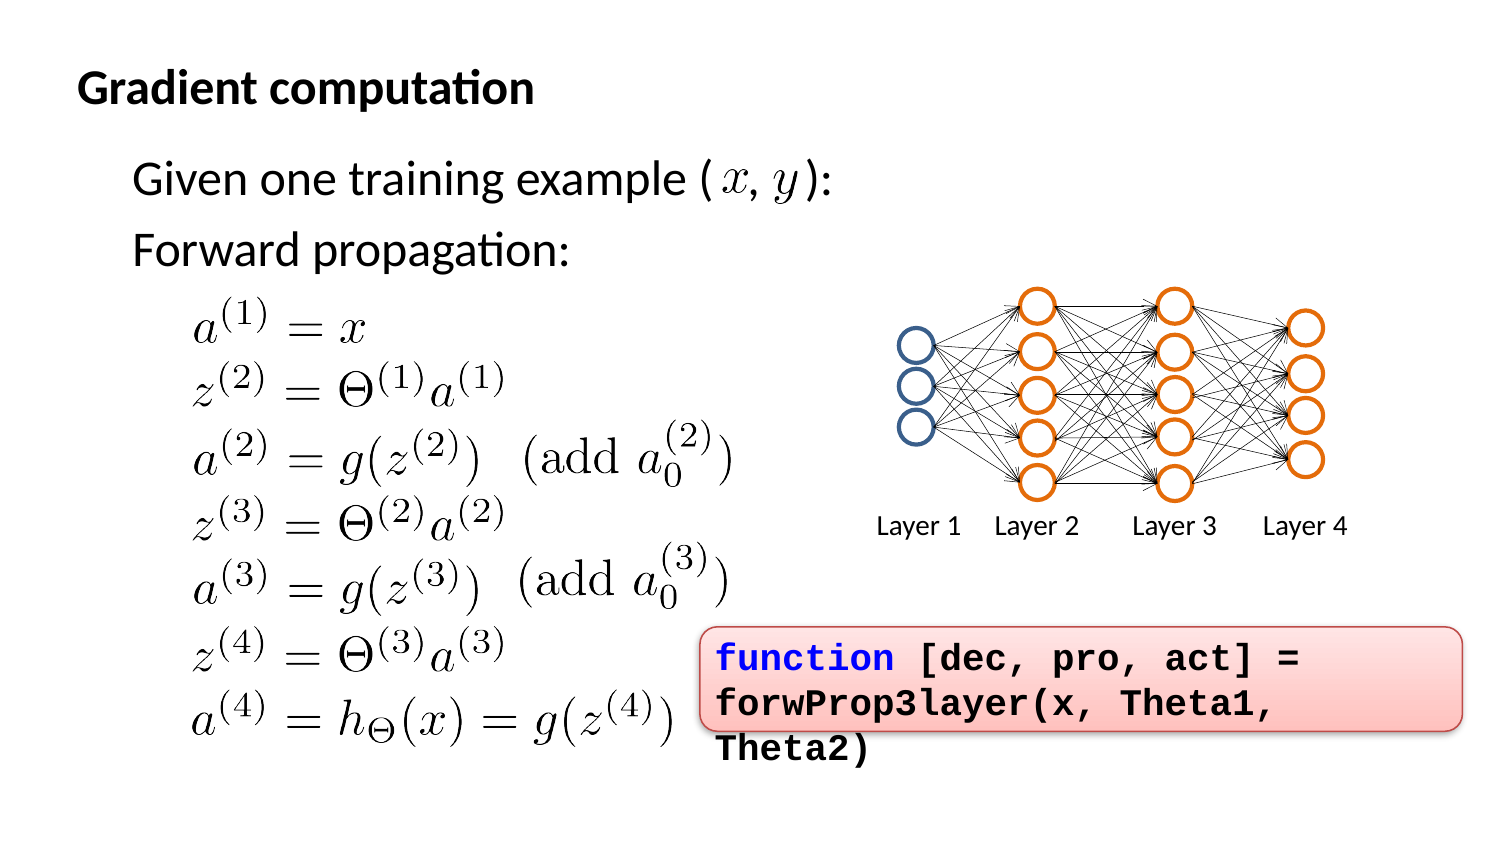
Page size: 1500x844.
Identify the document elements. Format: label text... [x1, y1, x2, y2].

picture [192, 361, 503, 407]
text_box function [dec, pro, act] = forwProp3layer(x, Theta1, Theta2) [699, 625, 1450, 775]
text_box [861, 288, 1364, 550]
text_box Given one training example ( , ): [117, 138, 1168, 209]
picture [194, 296, 366, 343]
picture [520, 541, 727, 609]
picture [194, 558, 478, 617]
text_box Forward propagation: [117, 209, 1168, 284]
text_box [1450, 626, 1464, 732]
picture [192, 495, 503, 541]
picture [192, 626, 503, 673]
text_box Gradient computation [62, 46, 1113, 122]
picture [722, 169, 748, 193]
picture [192, 689, 672, 748]
picture [194, 428, 478, 487]
picture [524, 419, 732, 487]
picture [773, 170, 798, 204]
